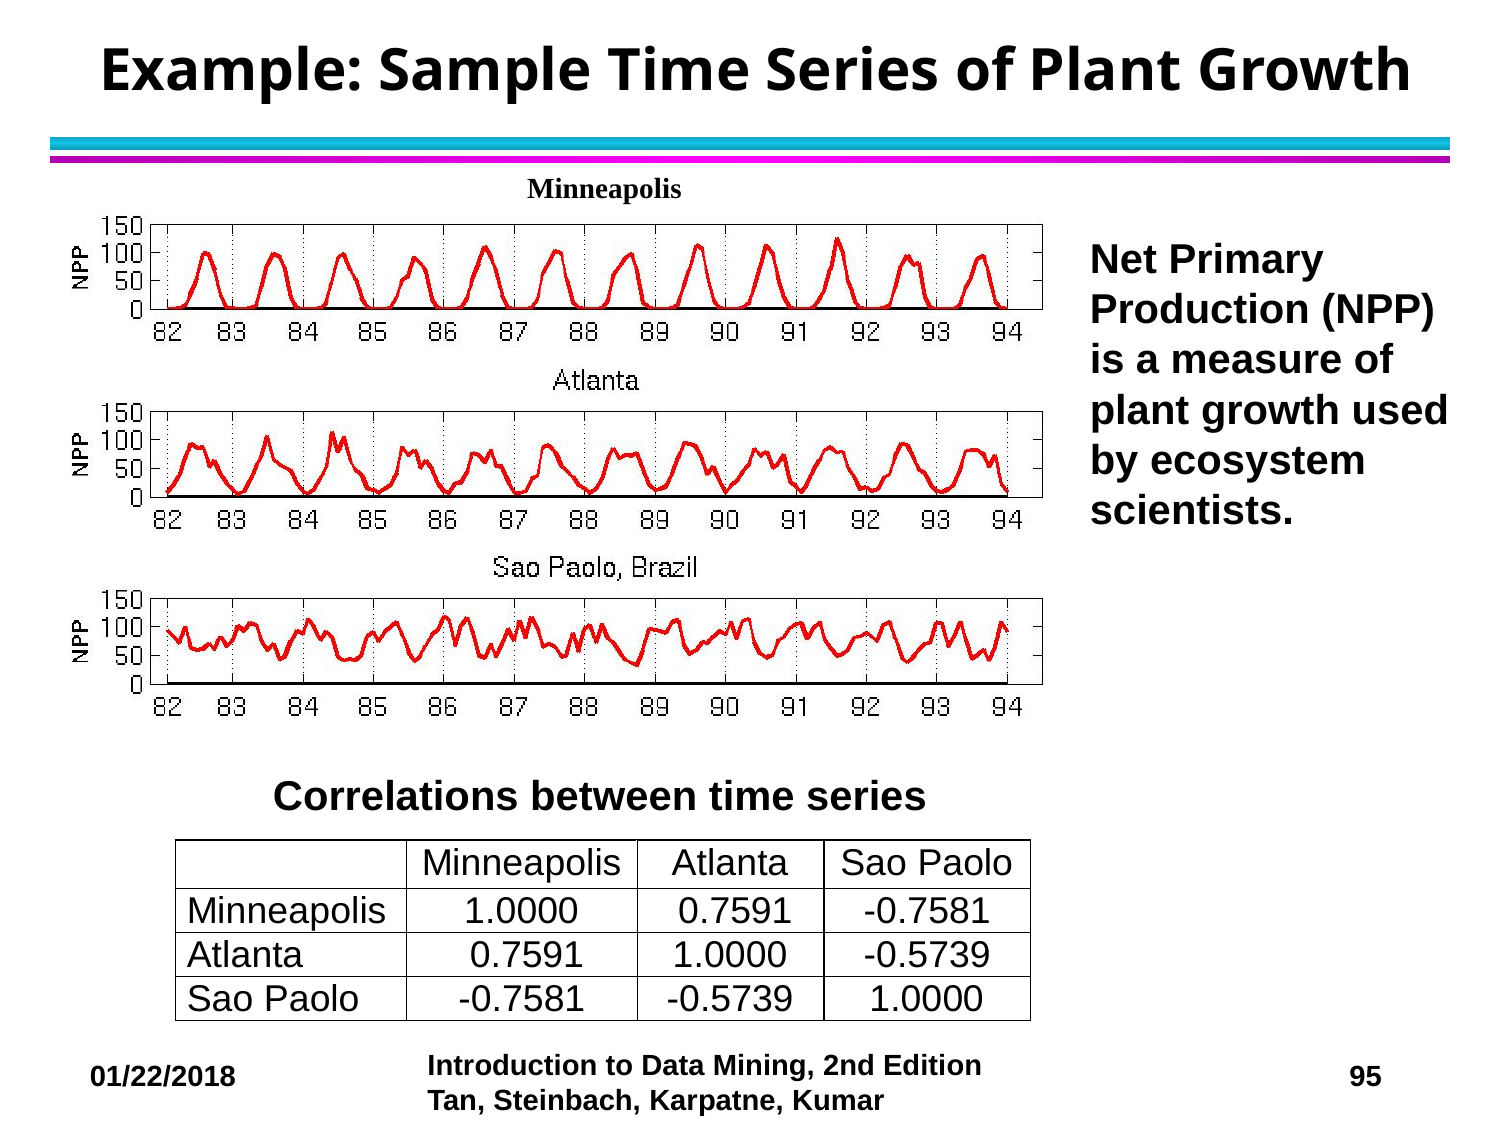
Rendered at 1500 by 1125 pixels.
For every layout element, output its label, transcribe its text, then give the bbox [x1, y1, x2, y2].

text_box Example: Sample Time Series of Plant Growth [49, 24, 1463, 110]
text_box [0, 162, 1151, 763]
text_box Correlations between time series [149, 771, 1050, 825]
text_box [174, 839, 1097, 1051]
text_box Net Primary Production (NPP) is a measure of plant growth used by ecosystem scientists. [1154, 224, 1475, 540]
